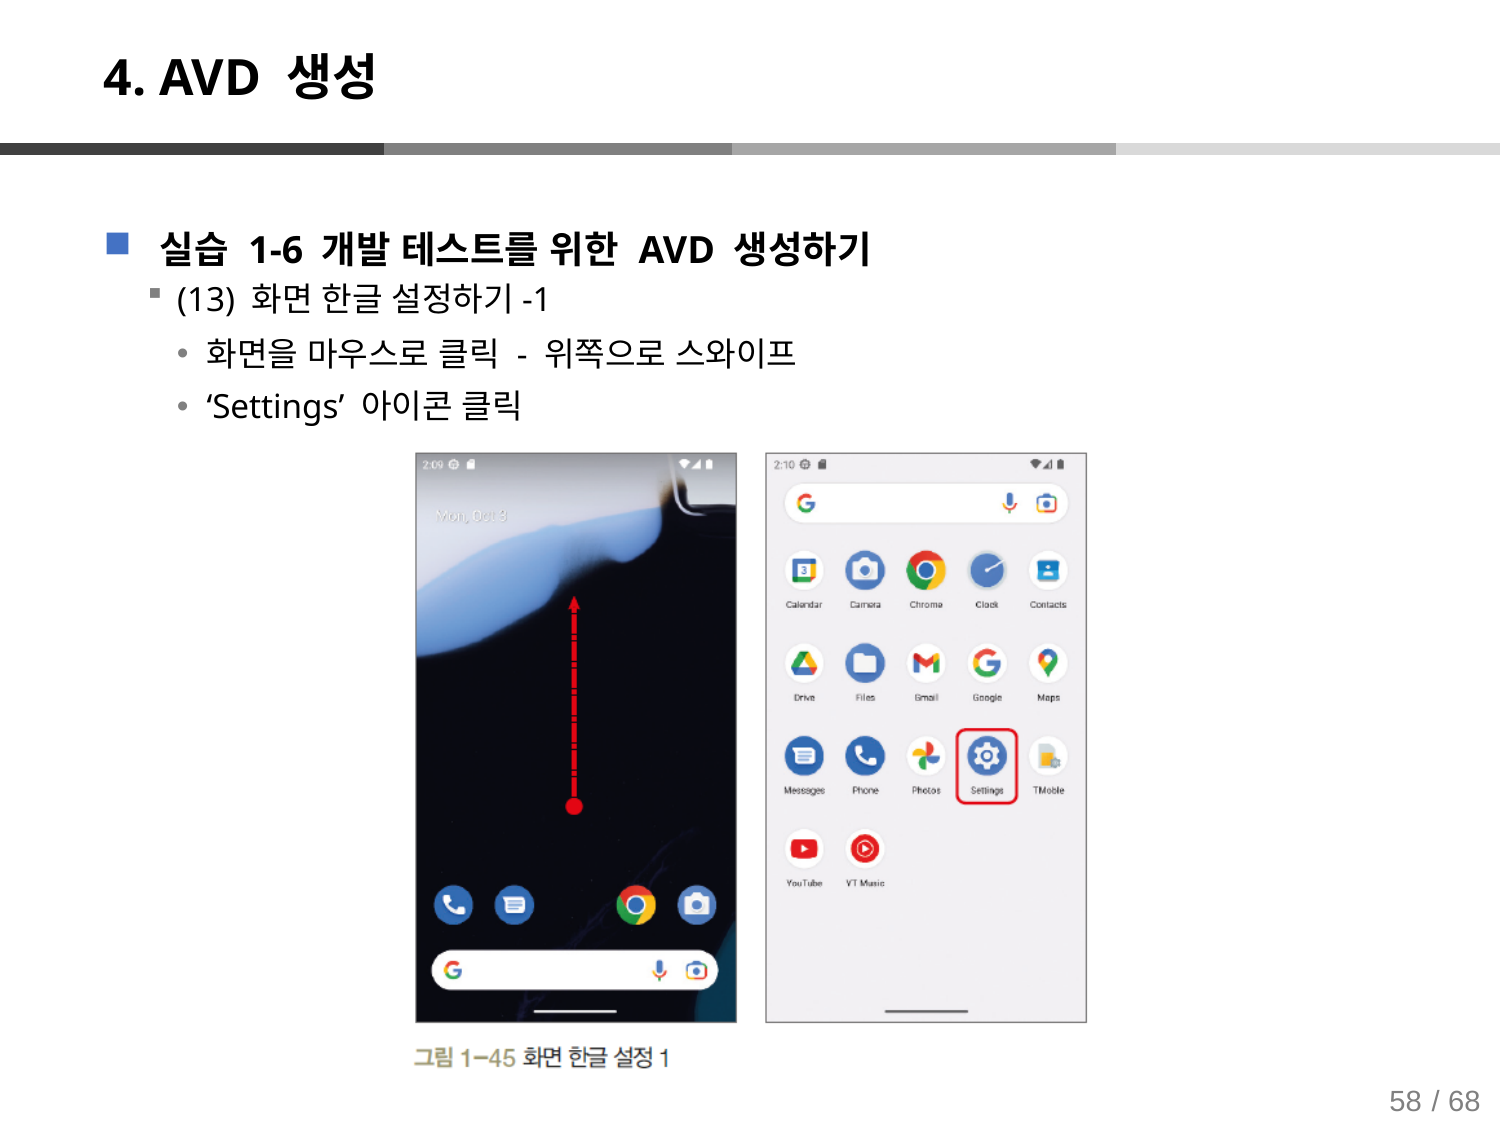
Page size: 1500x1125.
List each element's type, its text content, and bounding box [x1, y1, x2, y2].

title 4. AVD 생성 [88, 30, 1211, 121]
picture [408, 445, 1092, 1071]
list 실습 1-6 개발 테스트를 위한 AVD 생성하기 (13) 화면 한글 설정하기-1 화면을 마우스로 클릭 - 위쪽으로 스와이프 ‘Settings’ 아이콘 클릭 [88, 196, 1436, 1083]
